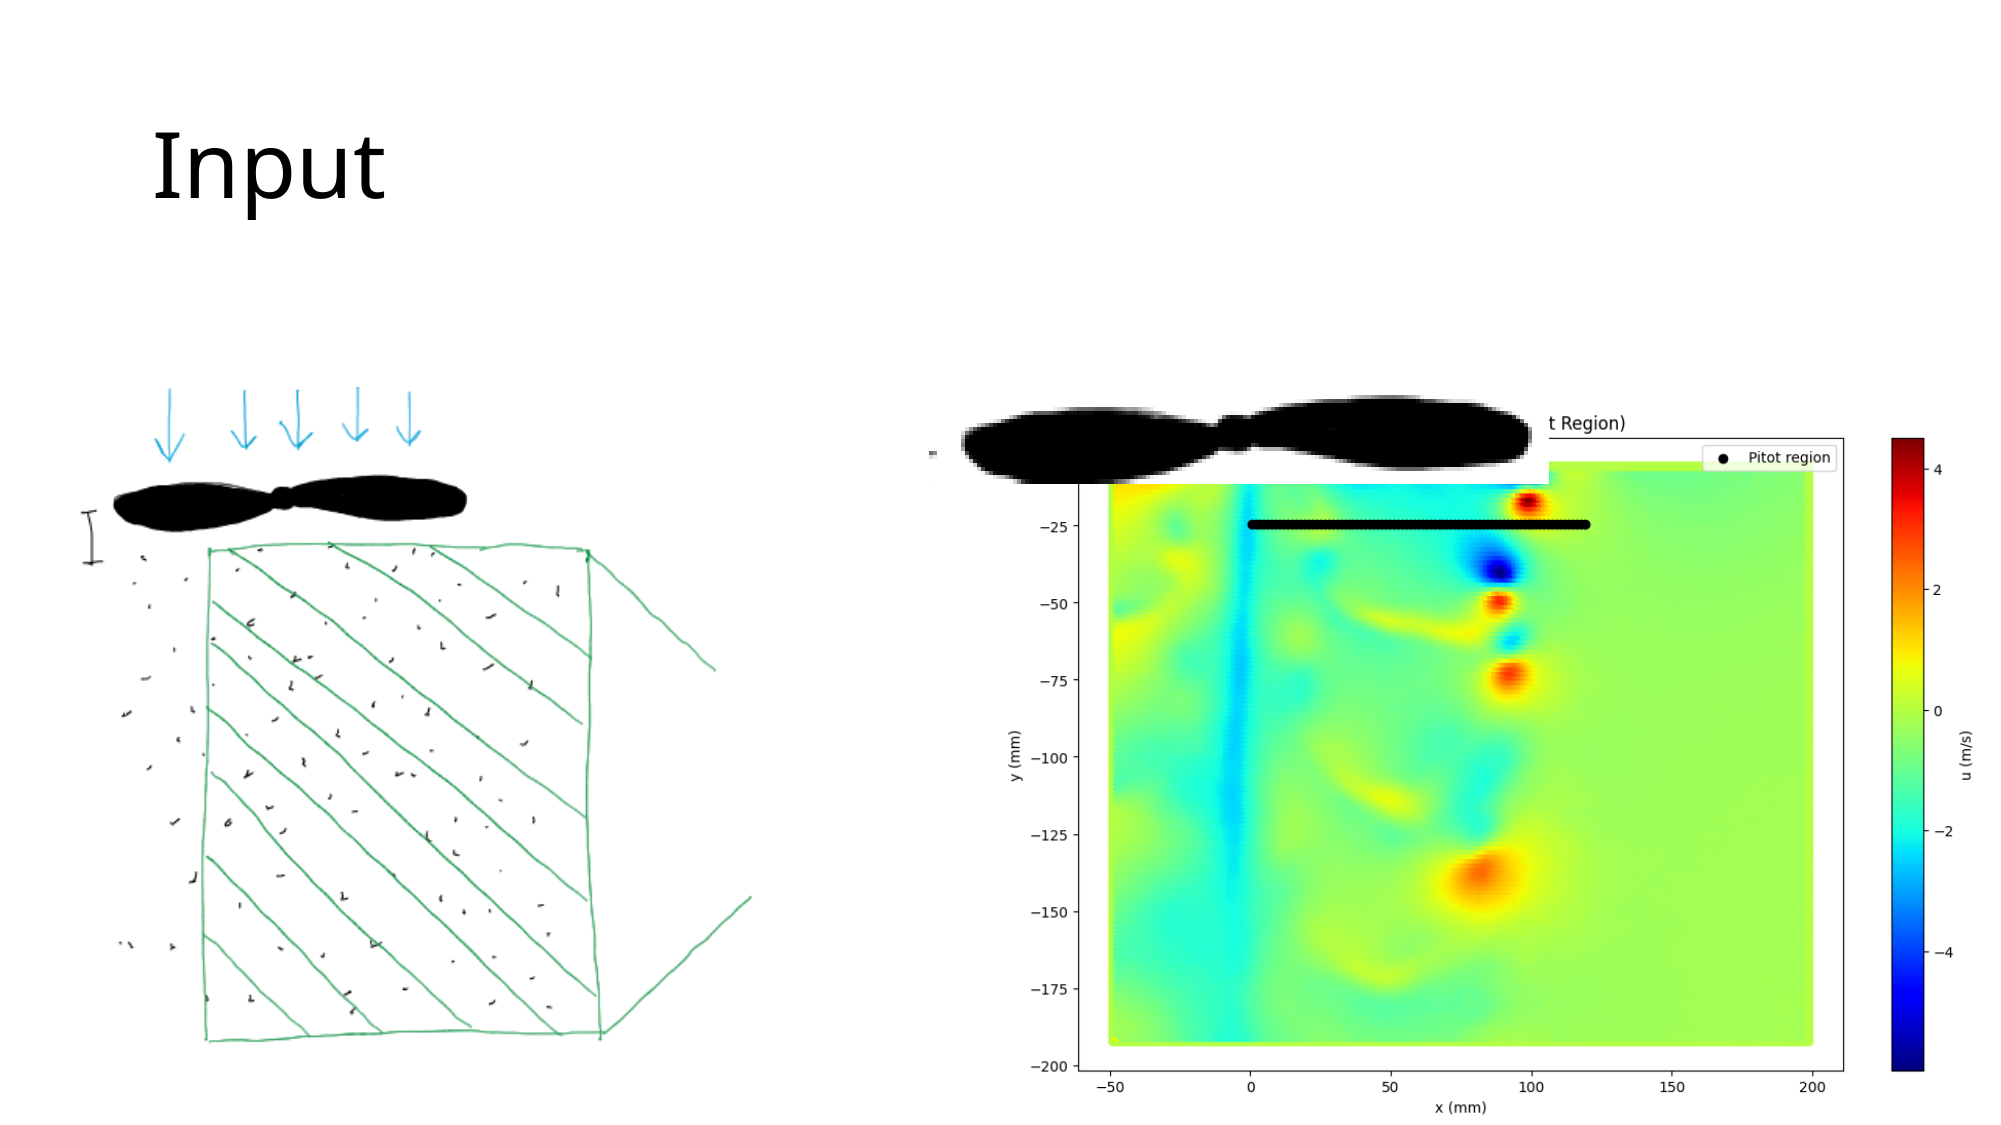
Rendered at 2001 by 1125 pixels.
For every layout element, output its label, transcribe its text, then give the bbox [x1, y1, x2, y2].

picture [0, 386, 762, 1125]
picture [929, 386, 1984, 1125]
title Input [137, 59, 1863, 278]
